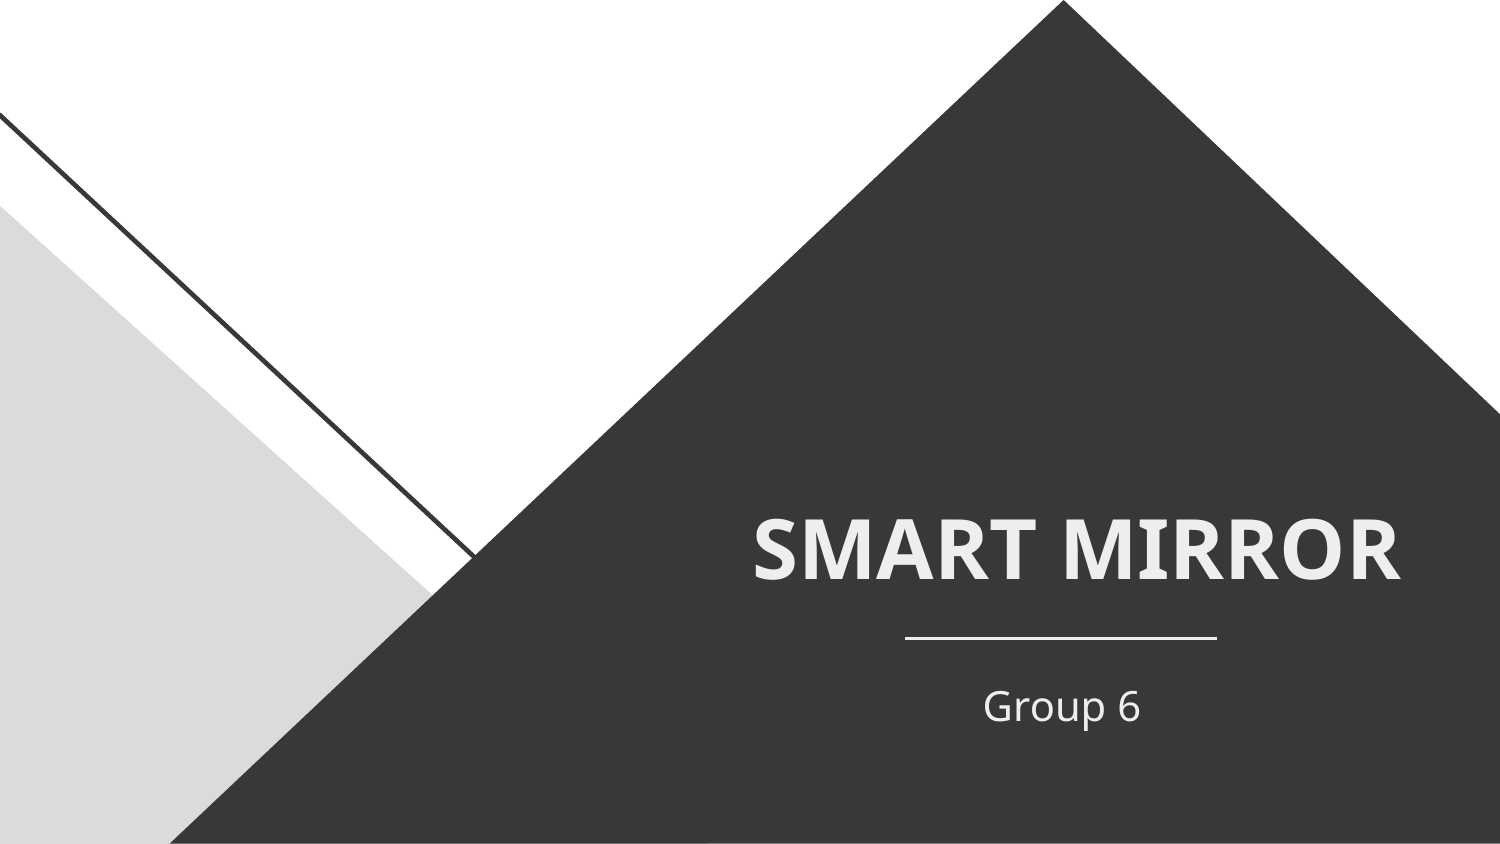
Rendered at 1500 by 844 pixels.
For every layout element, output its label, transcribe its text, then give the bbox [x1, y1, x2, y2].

title SMART MIRROR [707, 473, 1417, 633]
subtitle Group 6 [747, 665, 1377, 706]
